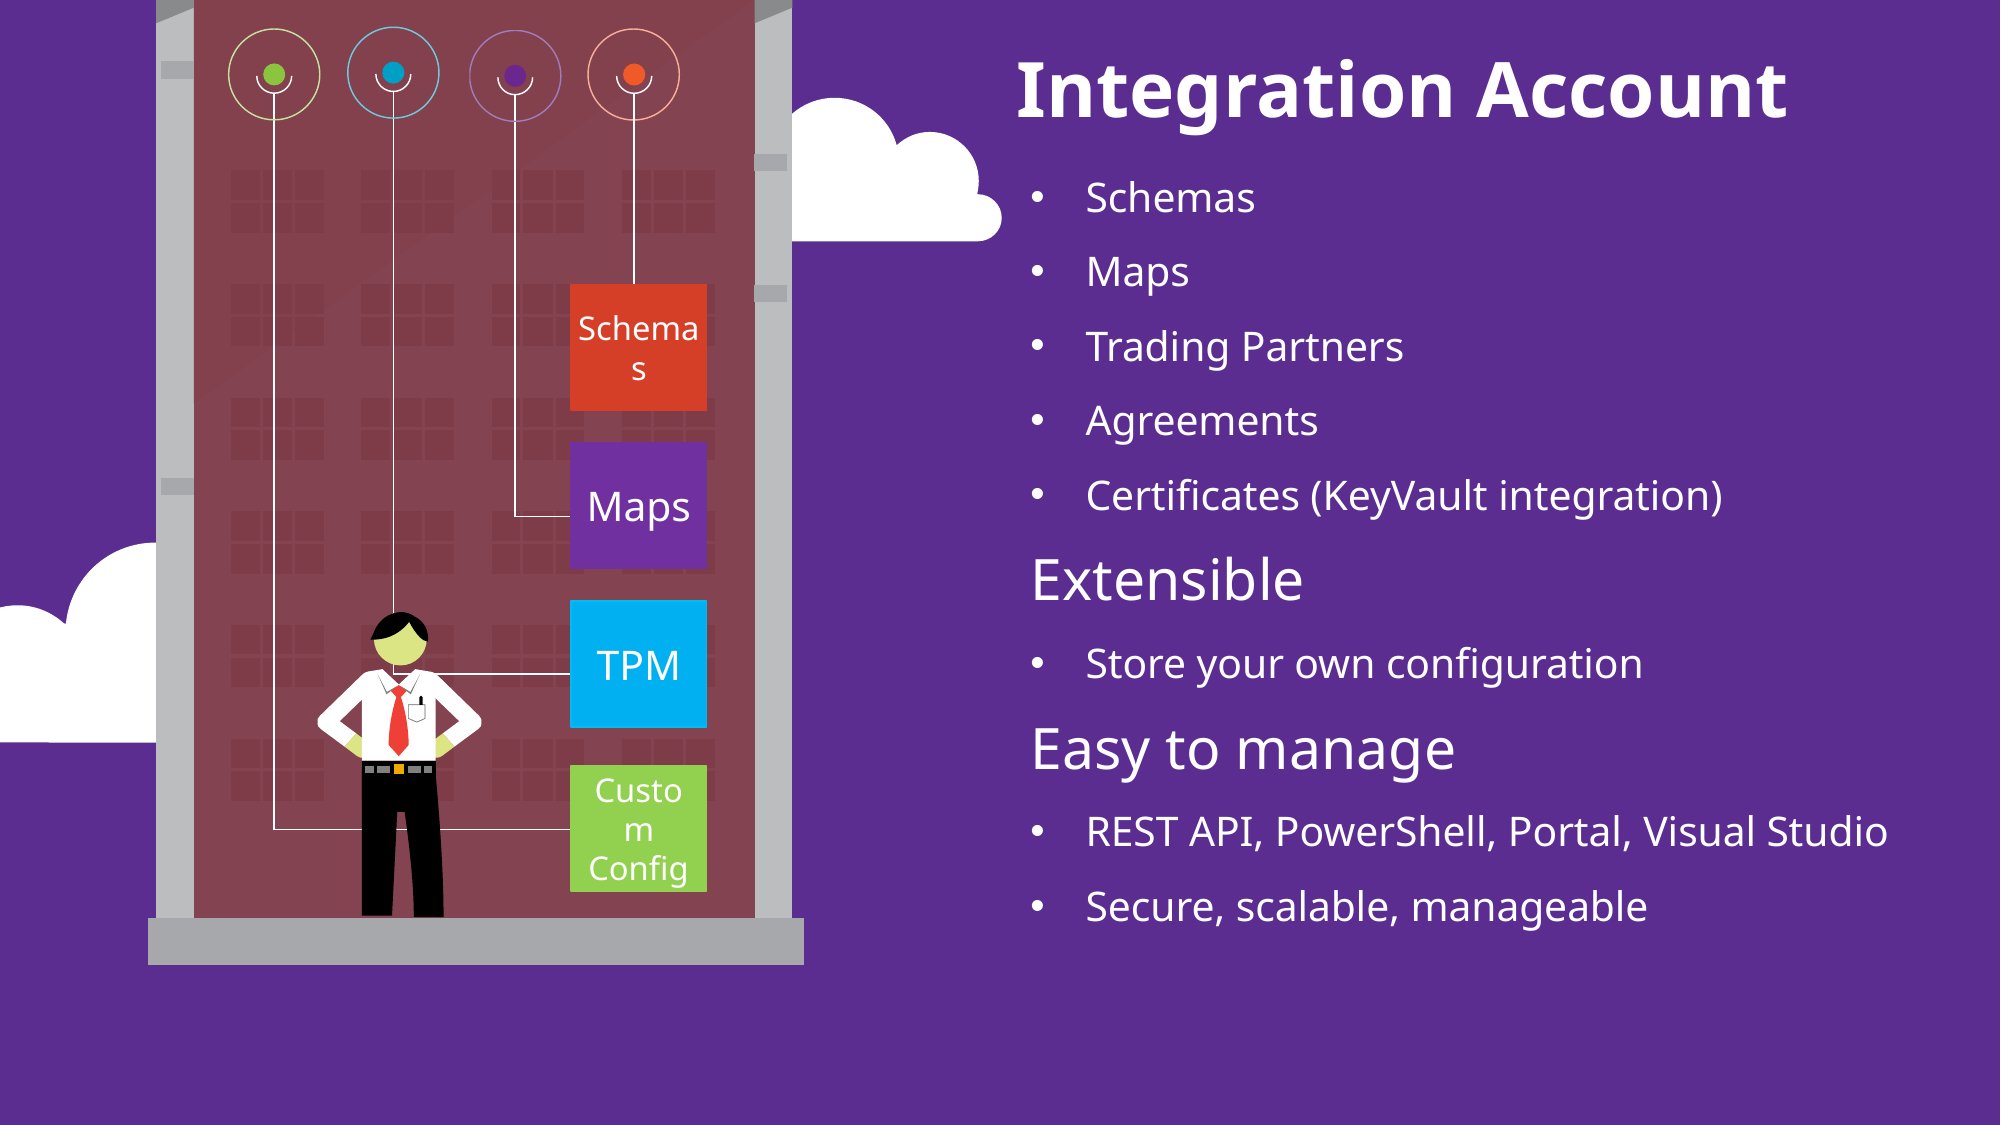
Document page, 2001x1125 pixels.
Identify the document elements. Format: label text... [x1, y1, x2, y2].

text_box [0, 97, 147, 743]
text_box Integration Account [1001, 33, 1989, 141]
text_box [805, 97, 1003, 743]
text_box Schemas Maps Trading Partners Agreements Certificates (KeyVault integration) Extensible Store your own configuration Easy to manage REST API, PowerShell, Portal, Visual Studio Secure, scalable, manageable [1015, 164, 2000, 937]
picture [147, 0, 805, 966]
